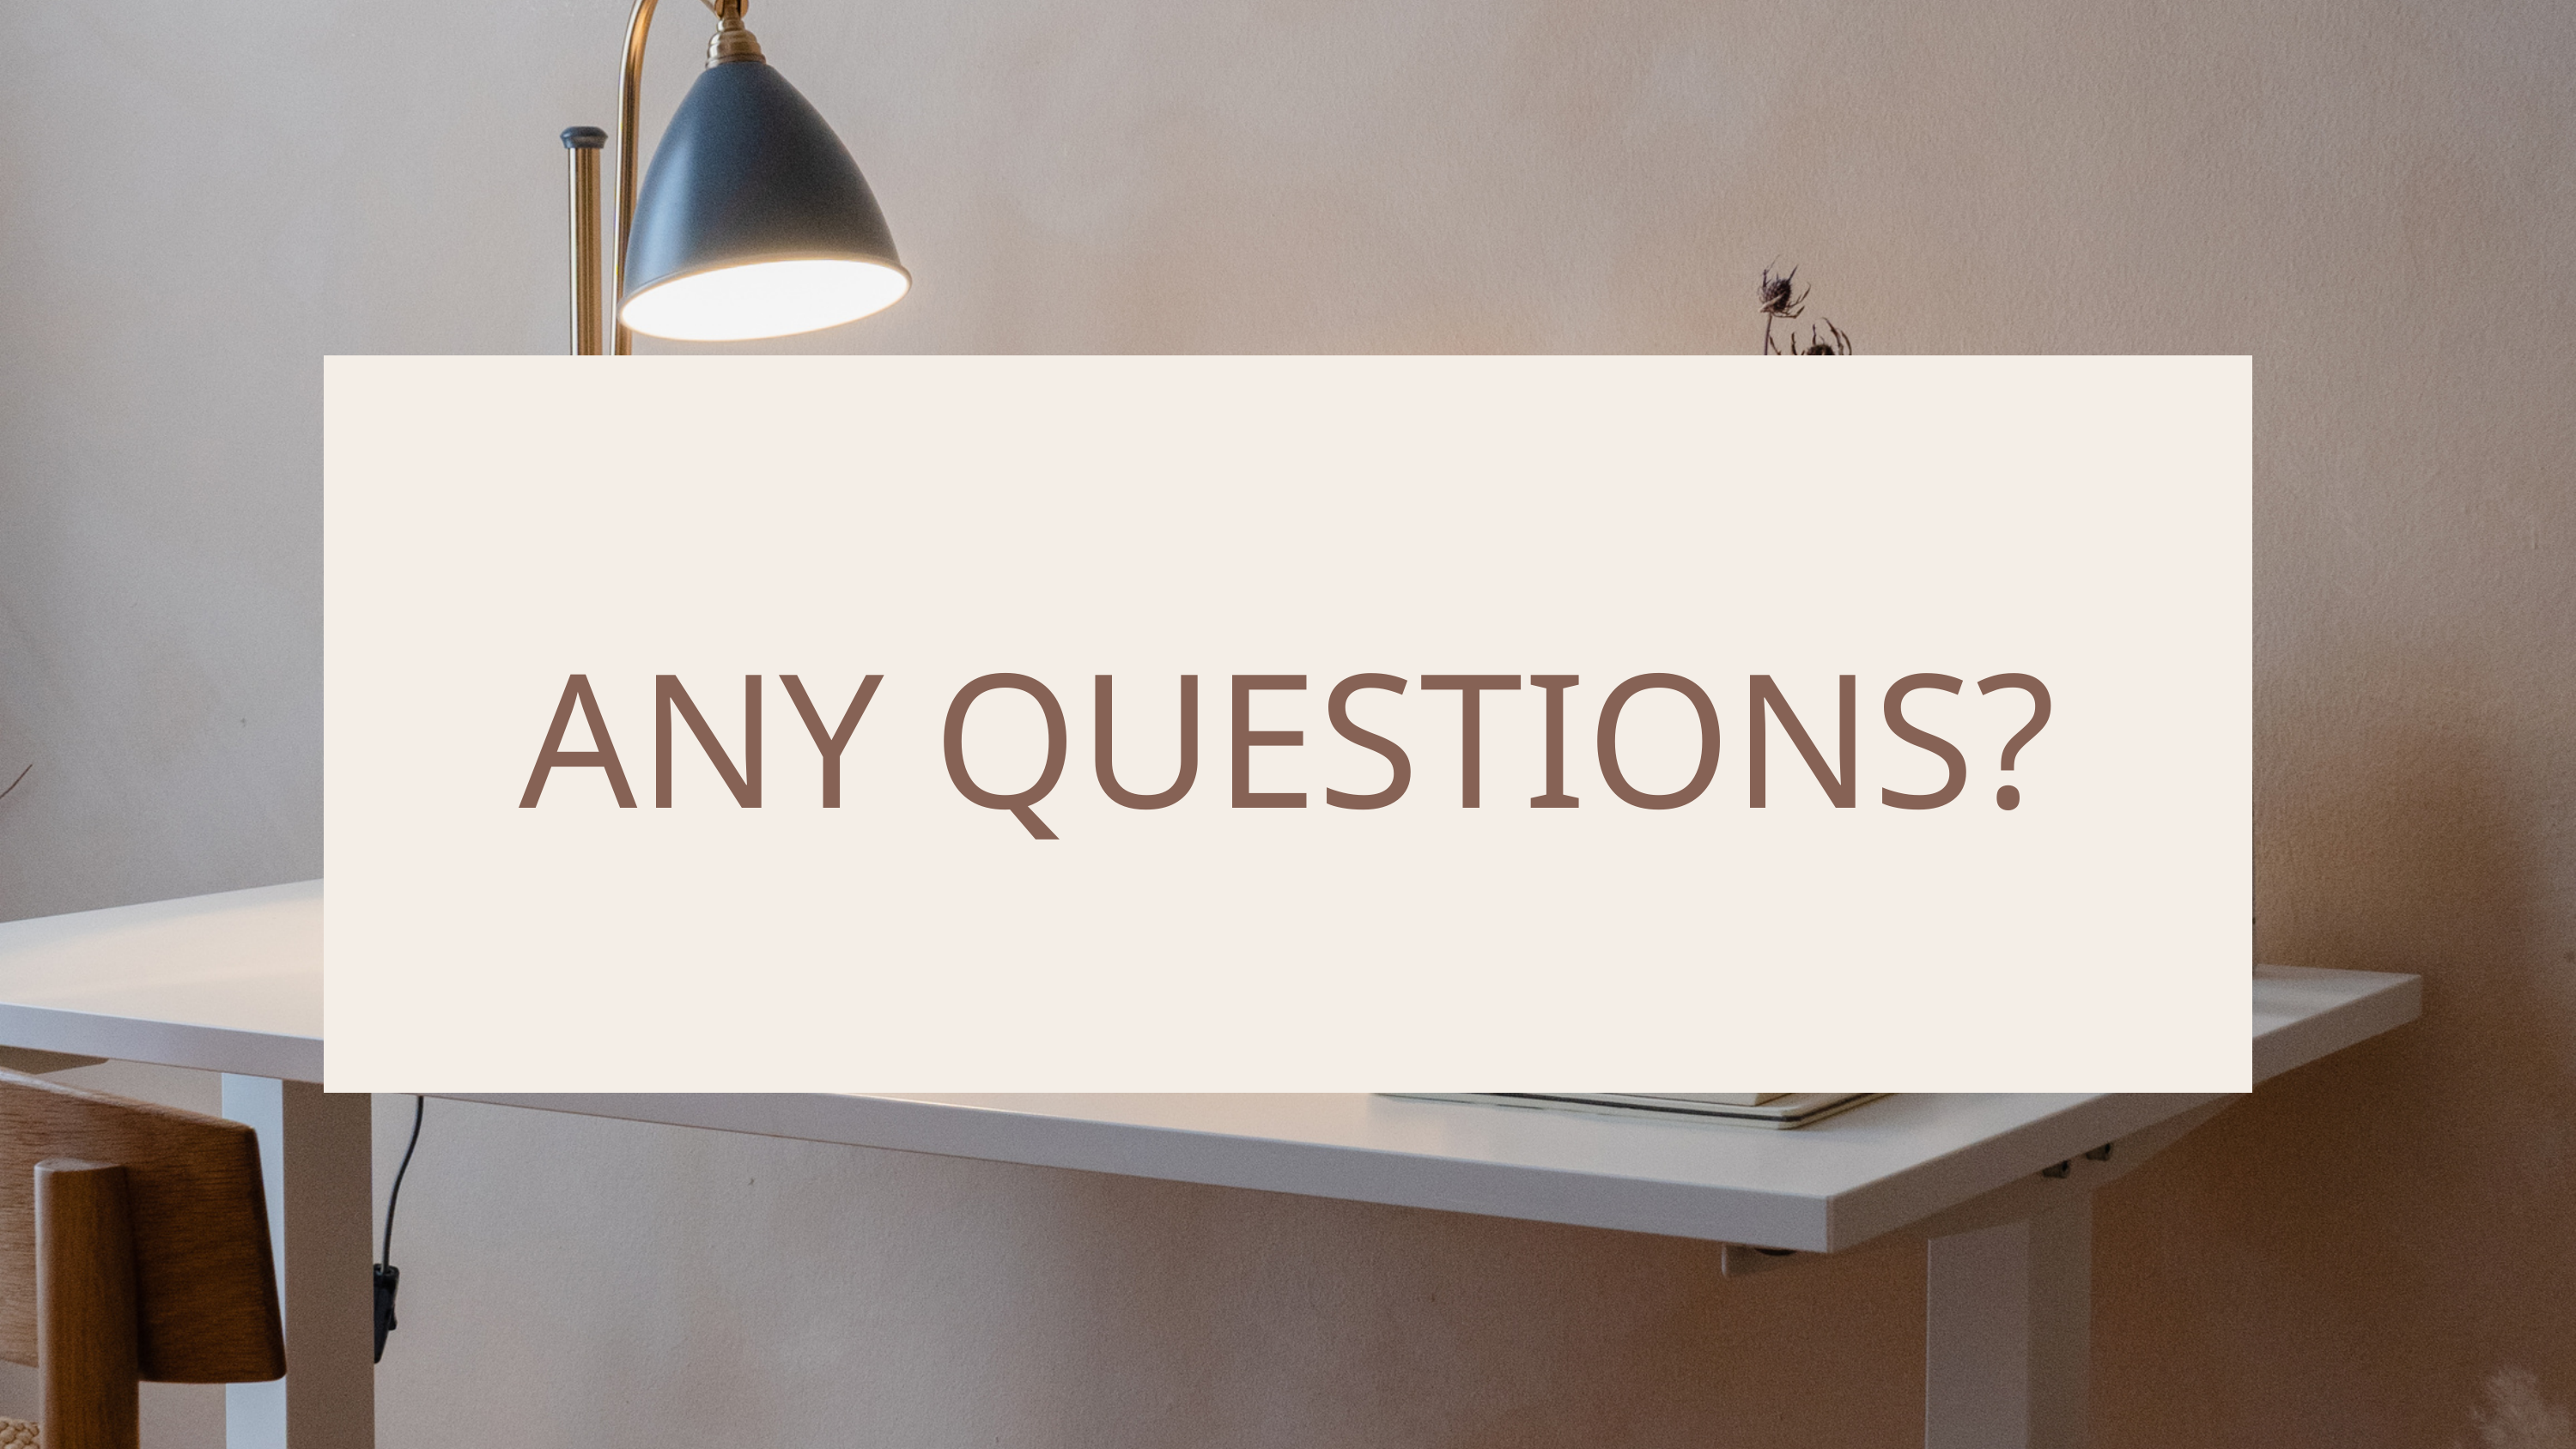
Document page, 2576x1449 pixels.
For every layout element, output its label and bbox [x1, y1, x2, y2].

text_box [324, 355, 2252, 1094]
text_box [0, 0, 2576, 1449]
